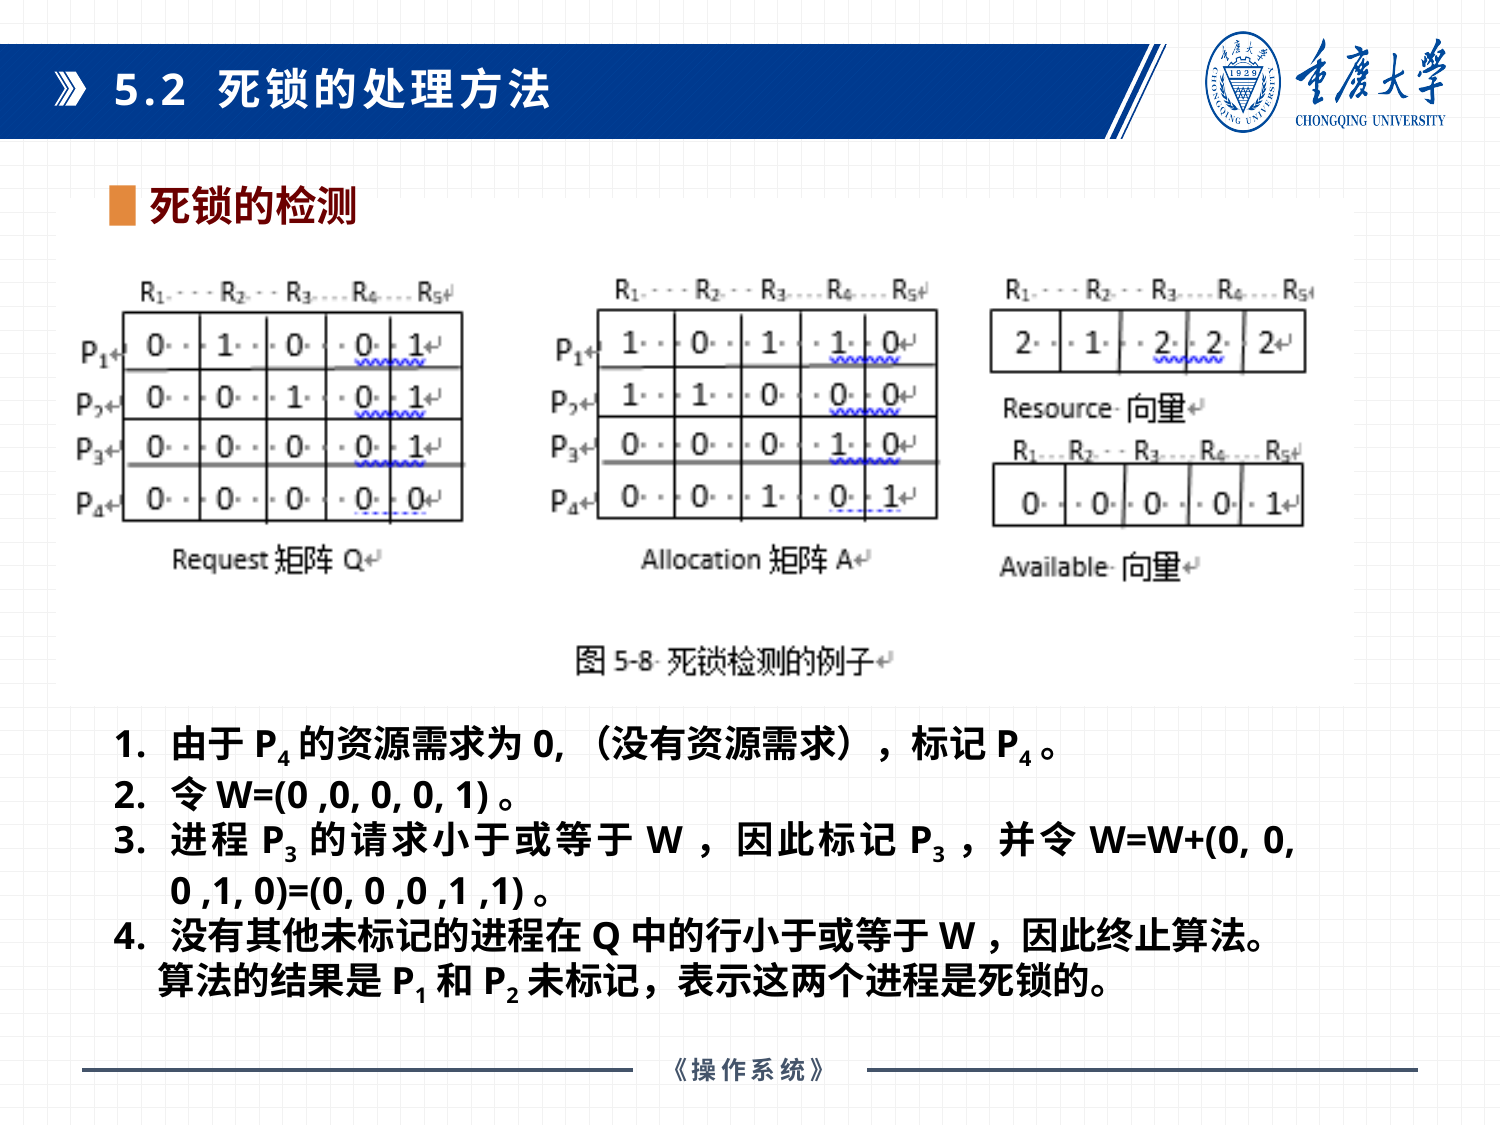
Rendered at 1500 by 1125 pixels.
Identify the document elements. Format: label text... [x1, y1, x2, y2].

picture [56, 198, 1354, 706]
text_box [109, 185, 136, 198]
picture [1205, 31, 1446, 133]
text_box 死锁的检测 [134, 172, 374, 198]
list 5.2 死锁的处理方法 [98, 60, 1035, 144]
text_box 由于P4的资源需求为0,（没有资源需求），标记P4。 令W=(0 ,0, 0, 0, 1)。 进程P3的请求小于或等于W，因此标记P3，并令W=W+(0, 0, 0 ,1, 0)=(0, 0 ,0 ,1 ,1)。 没有其他未标记的进程在Q中的行小于或等于W，因此终止算法。 算法的结果是P1和P2未标记，表示这两个进程是死锁的。 [98, 706, 1311, 1016]
